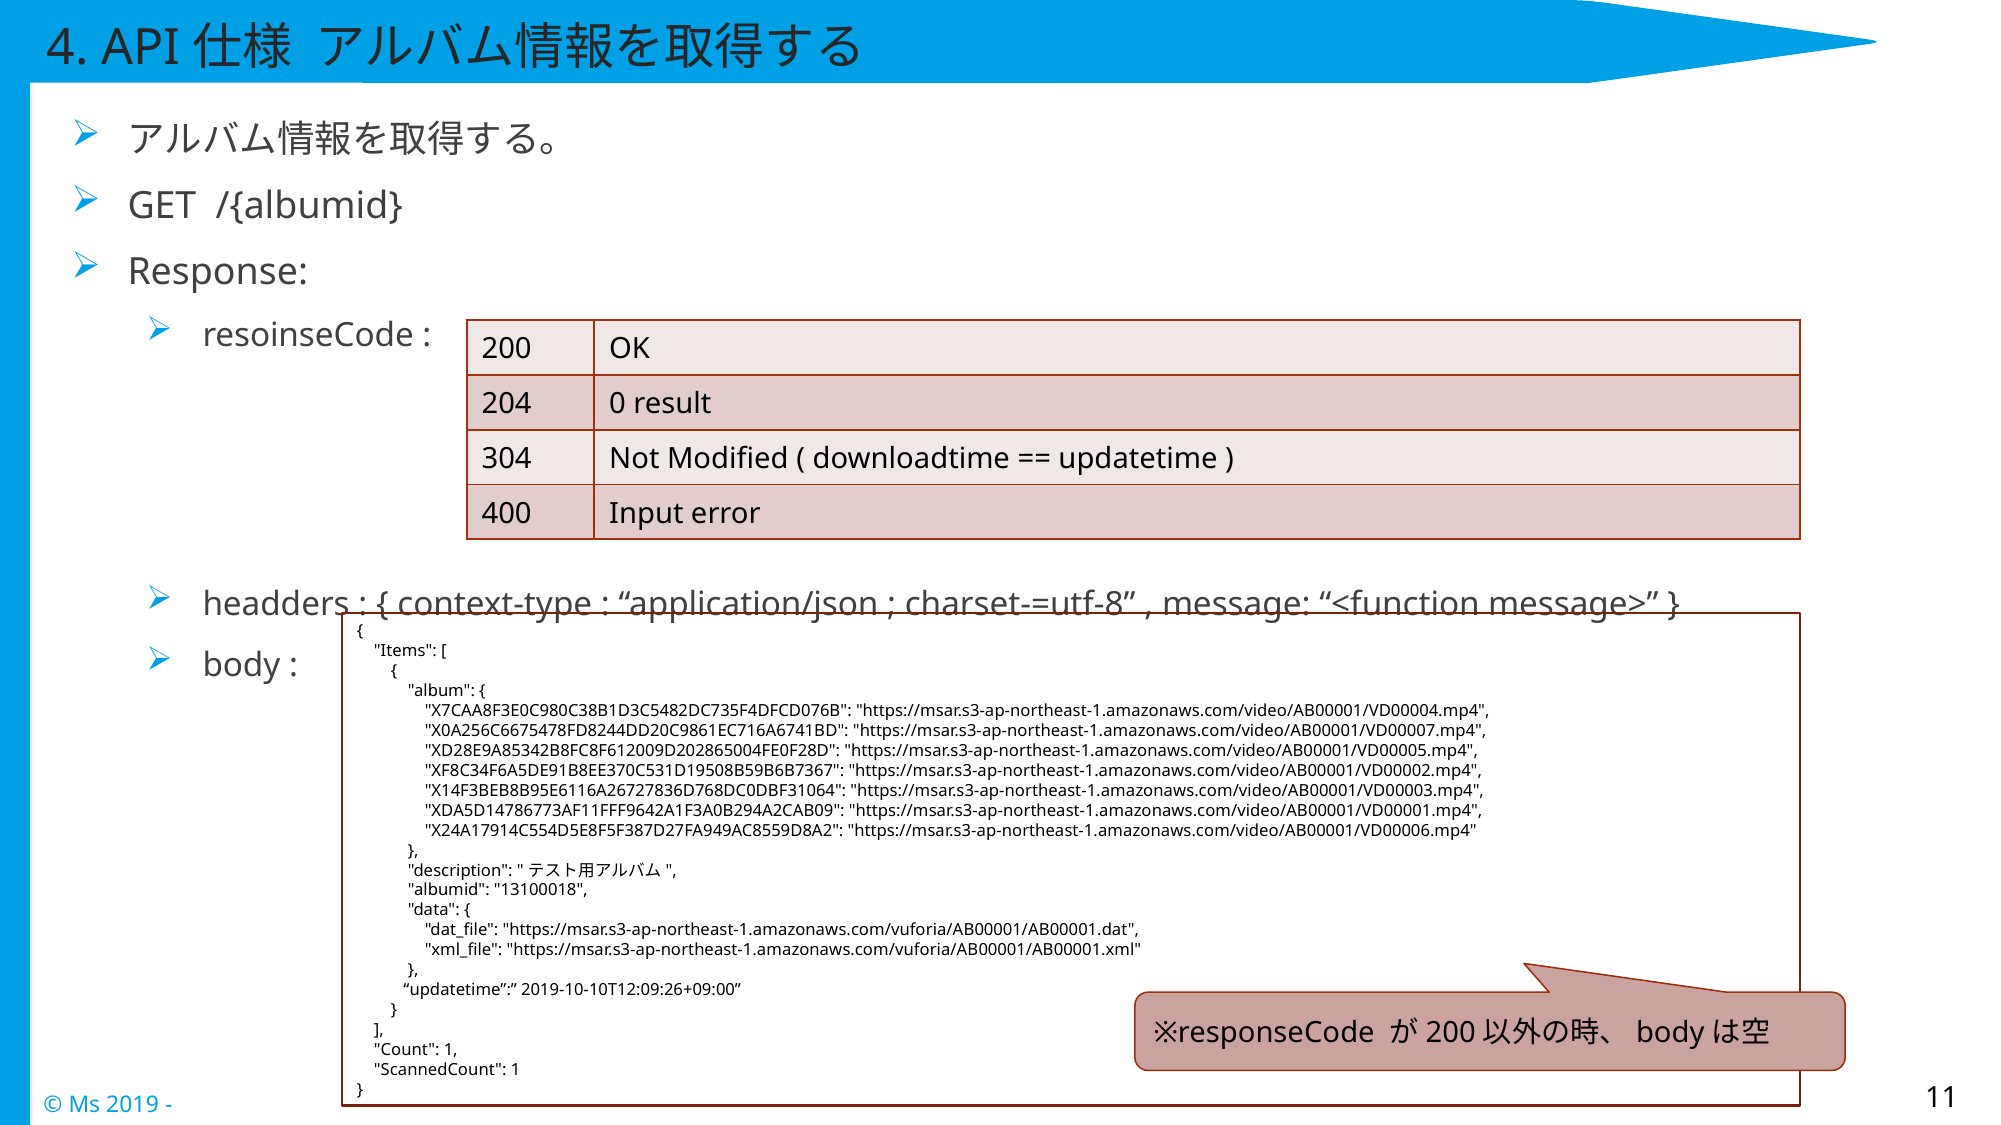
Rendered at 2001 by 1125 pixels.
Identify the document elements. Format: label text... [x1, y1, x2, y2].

table_header 200 [468, 321, 593, 374]
table_cell Not Modified ( downloadtime == updatetime ) [595, 431, 1799, 484]
table_cell 204 [468, 376, 593, 429]
text_box ※responseCode が200以外の時、bodyは空 [1134, 962, 1846, 1072]
table_cell 400 [468, 485, 593, 538]
table_cell Input error [595, 485, 1799, 538]
table_cell 304 [468, 431, 593, 484]
text_box { "Items": [ { "album": { "X7CAA8F3E0C980C38B1D3C5482DC735F4DFCD076B": "https://msar.s3-ap-northeast-1.amazonaws.com/video/AB00001/VD00004.mp4", "X0A256C6675478FD8244DD20C9861EC716A6741BD": "https://msar.s3-ap-northeast-1.amazonaws.com/video/AB00001/VD00007.mp4", "XD28E9A85342B8FC8F612009D202865004FE0F28D": "https://msar.s3-ap-northeast-1.amazonaws.com/video/AB00001/VD00005.mp4", "XF8C34F6A5DE91B8EE370C531D19508B59B6B7367": "https://msar.s3-ap-northeast-1.amazonaws.com/video/AB00001/VD00002.mp4", "X14F3BEB8B95E6116A26727836D768DC0DBF31064": "https://msar.s3-ap-northeast-1.amazonaws.com/video/AB00001/VD00003.mp4", "XDA5D14786773AF11FFF9642A1F3A0B294A2CAB09": "https://msar.s3-ap-northeast-1.amazonaws.com/video/AB00001/VD00001.mp4", "X24A17914C554D5E8F5F387D27FA949AC8559D8A2": "https://msar.s3-ap-northeast-1.amazonaws.com/video/AB00001/VD00006.mp4" }, "description": "テスト用アルバム", "albumid": "13100018", "data": { "dat_file": "https://msar.s3-ap-northeast-1.amazonaws.com/vuforia/AB00001/AB00001.dat", "xml_file": "https://msar.s3-ap-northeast-1.amazonaws.com/vuforia/AB00001/AB00001.xml" }, “updatetime”:” 2019-10-10T12:09:26+09:00” } ], "Count": 1, "ScannedCount": 1 } [341, 612, 1801, 1107]
slide_number 11 [1845, 1070, 1974, 1114]
list アルバム情報を取得する。 GET /{albumid} Response: resoinseCode : headders : { context-type : “application/json ; charset-=utf-8” , message: “<function message>” } body : [56, 107, 1985, 1071]
table_cell 0 result [595, 376, 1799, 429]
table_header OK [595, 321, 1799, 374]
title 4. API仕様 アルバム情報を取得する [31, 6, 1581, 77]
